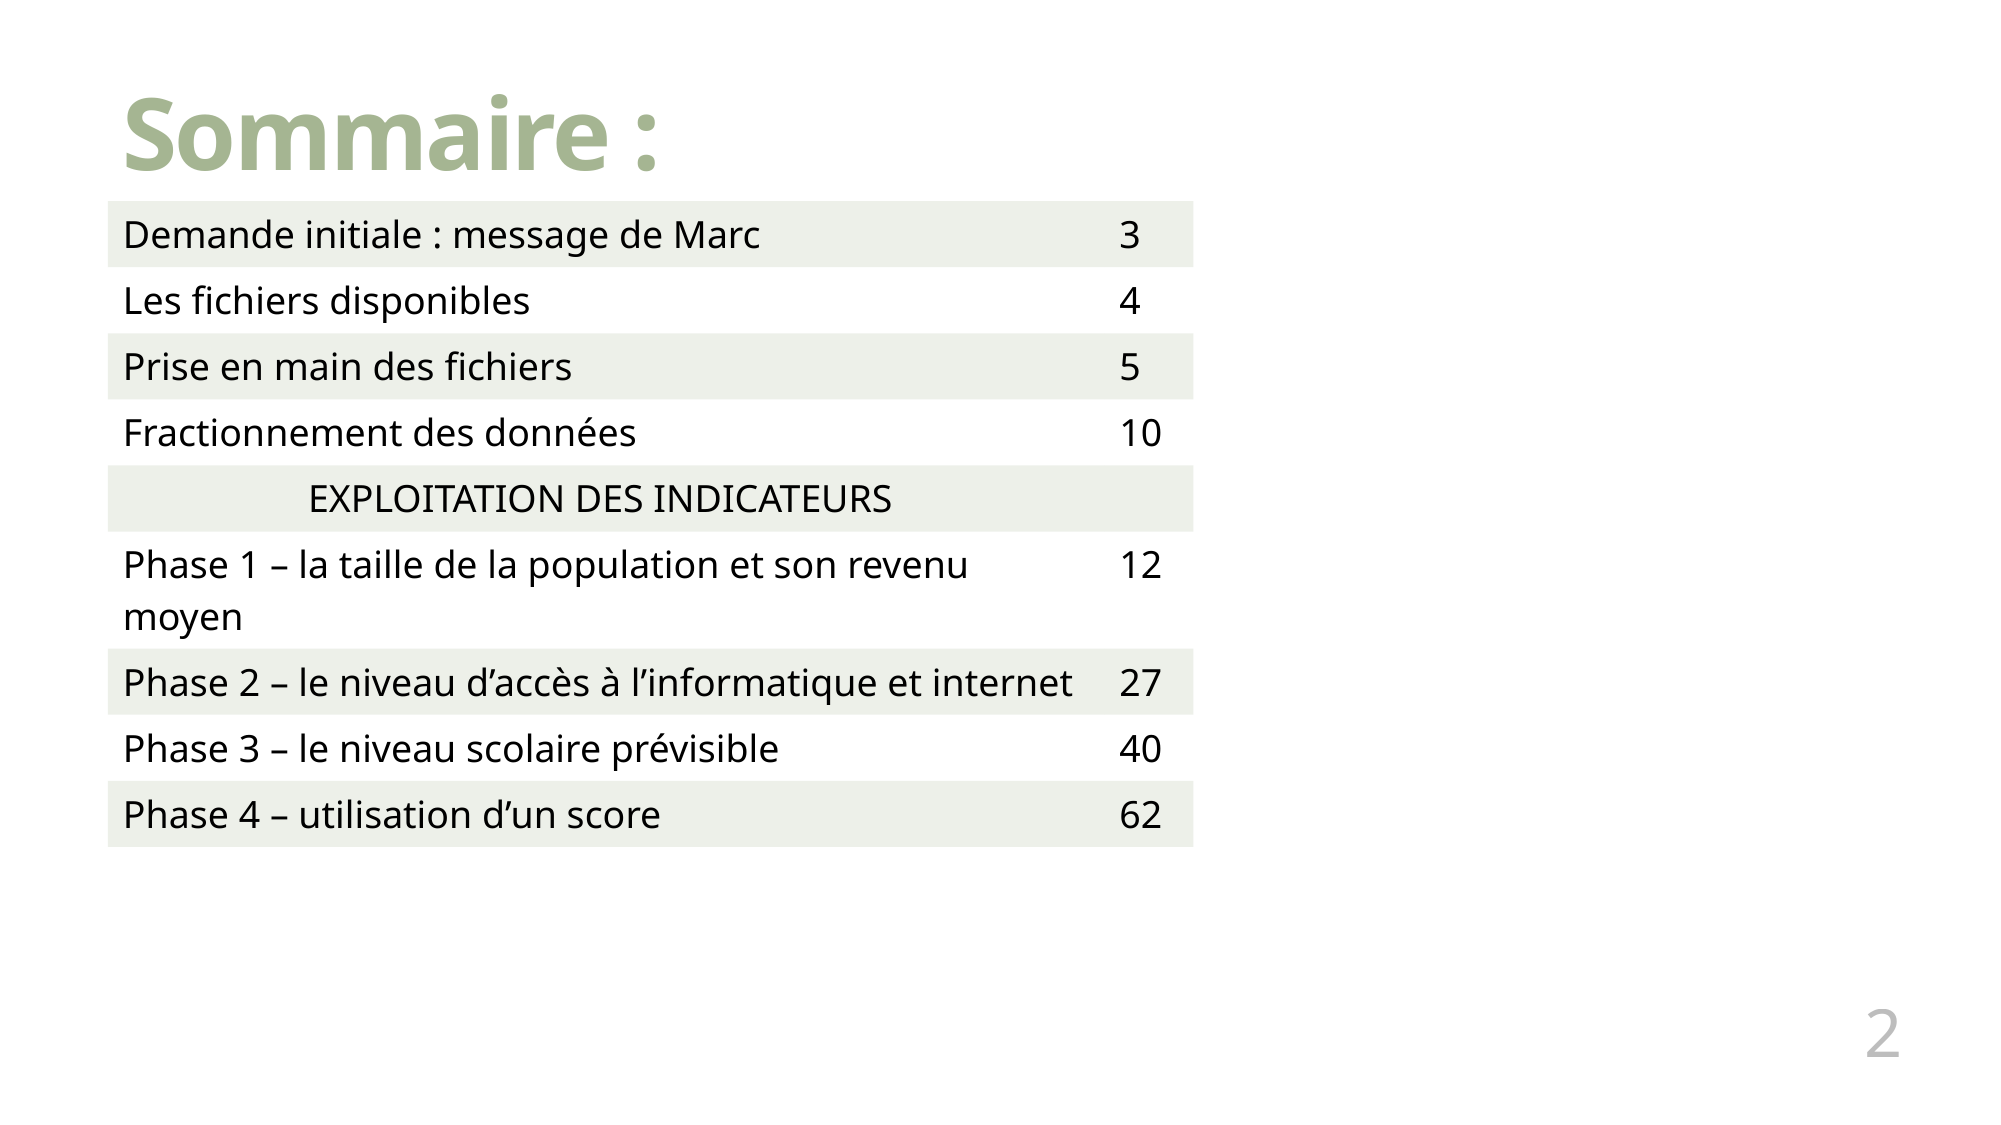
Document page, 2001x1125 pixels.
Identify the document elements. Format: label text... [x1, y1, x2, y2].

table_cell [1104, 465, 1193, 532]
table_cell Phase 1 – la taille de la population et son revenu moyen [108, 532, 1104, 649]
table_cell 27 [1104, 649, 1193, 715]
table_cell 40 [1104, 715, 1193, 781]
table_cell 5 [1104, 333, 1193, 399]
table_cell Phase 4 – utilisation d’un score [108, 781, 1104, 847]
table_cell 12 [1104, 532, 1193, 649]
table_cell Les fichiers disponibles [108, 267, 1104, 333]
table_cell Phase 2 – le niveau d’accès à l’informatique et internet [108, 649, 1104, 715]
table_cell Phase 3 – le niveau scolaire prévisible [108, 715, 1104, 781]
table_cell 4 [1104, 267, 1193, 333]
text_box Sommaire : [107, 81, 1875, 253]
table_cell 62 [1104, 781, 1193, 847]
table_header 3 [1104, 201, 1193, 267]
table_cell Fractionnement des données [108, 399, 1104, 465]
slide_number 2 [1437, 963, 1918, 1090]
table_cell EXPLOITATION DES INDICATEURS [108, 465, 1104, 532]
table_header Demande initiale : message de Marc [108, 201, 1104, 267]
table_cell Prise en main des fichiers [108, 333, 1104, 399]
table_cell 10 [1104, 399, 1193, 465]
